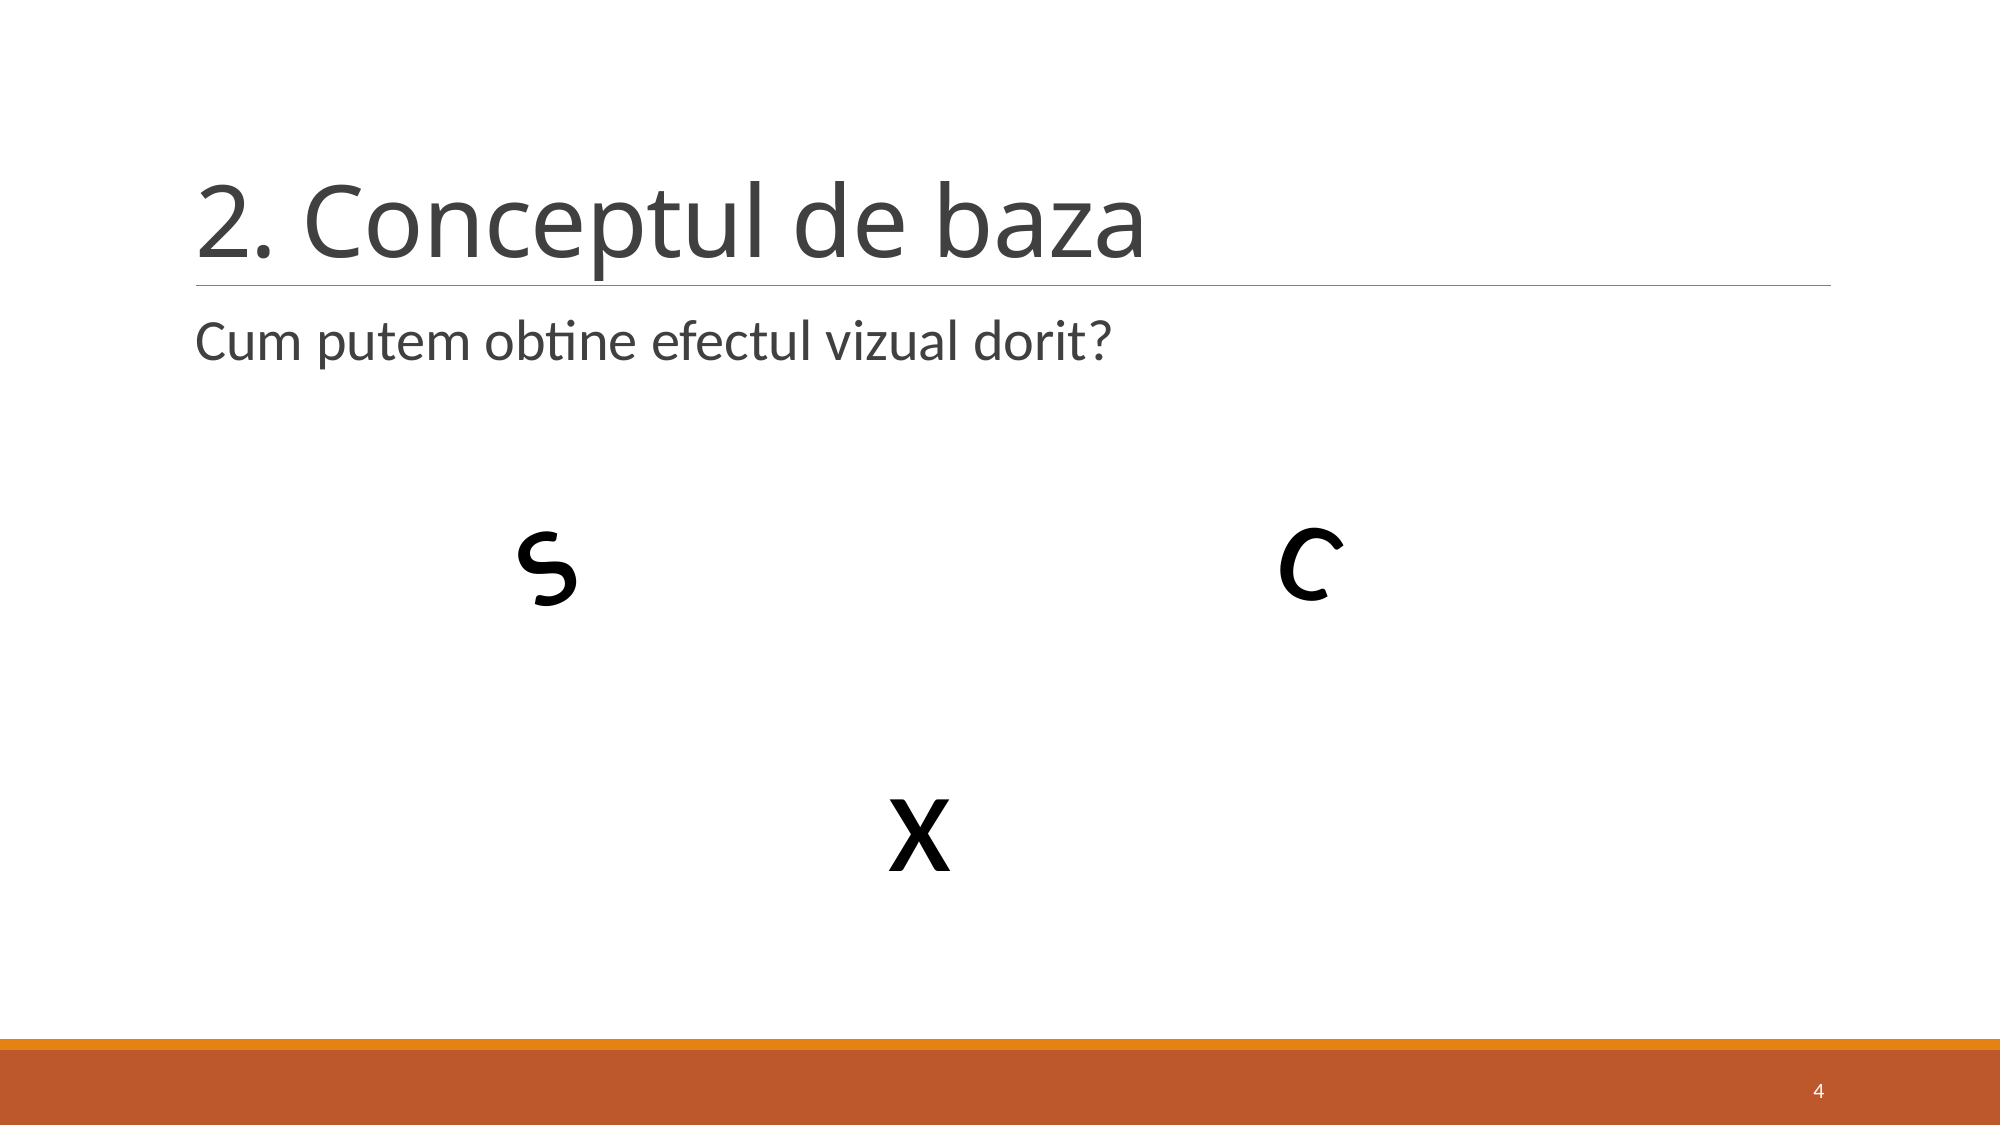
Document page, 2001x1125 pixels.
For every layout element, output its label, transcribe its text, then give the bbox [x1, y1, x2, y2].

slide_number 4 [1624, 1059, 1840, 1120]
text_box c [1241, 433, 1520, 690]
text_box s [460, 410, 688, 654]
text_box x [872, 713, 1138, 909]
list Cum putem obtine efectul vizual dorit? [180, 302, 1830, 424]
title 2. Conceptul de baza [180, 47, 1830, 285]
